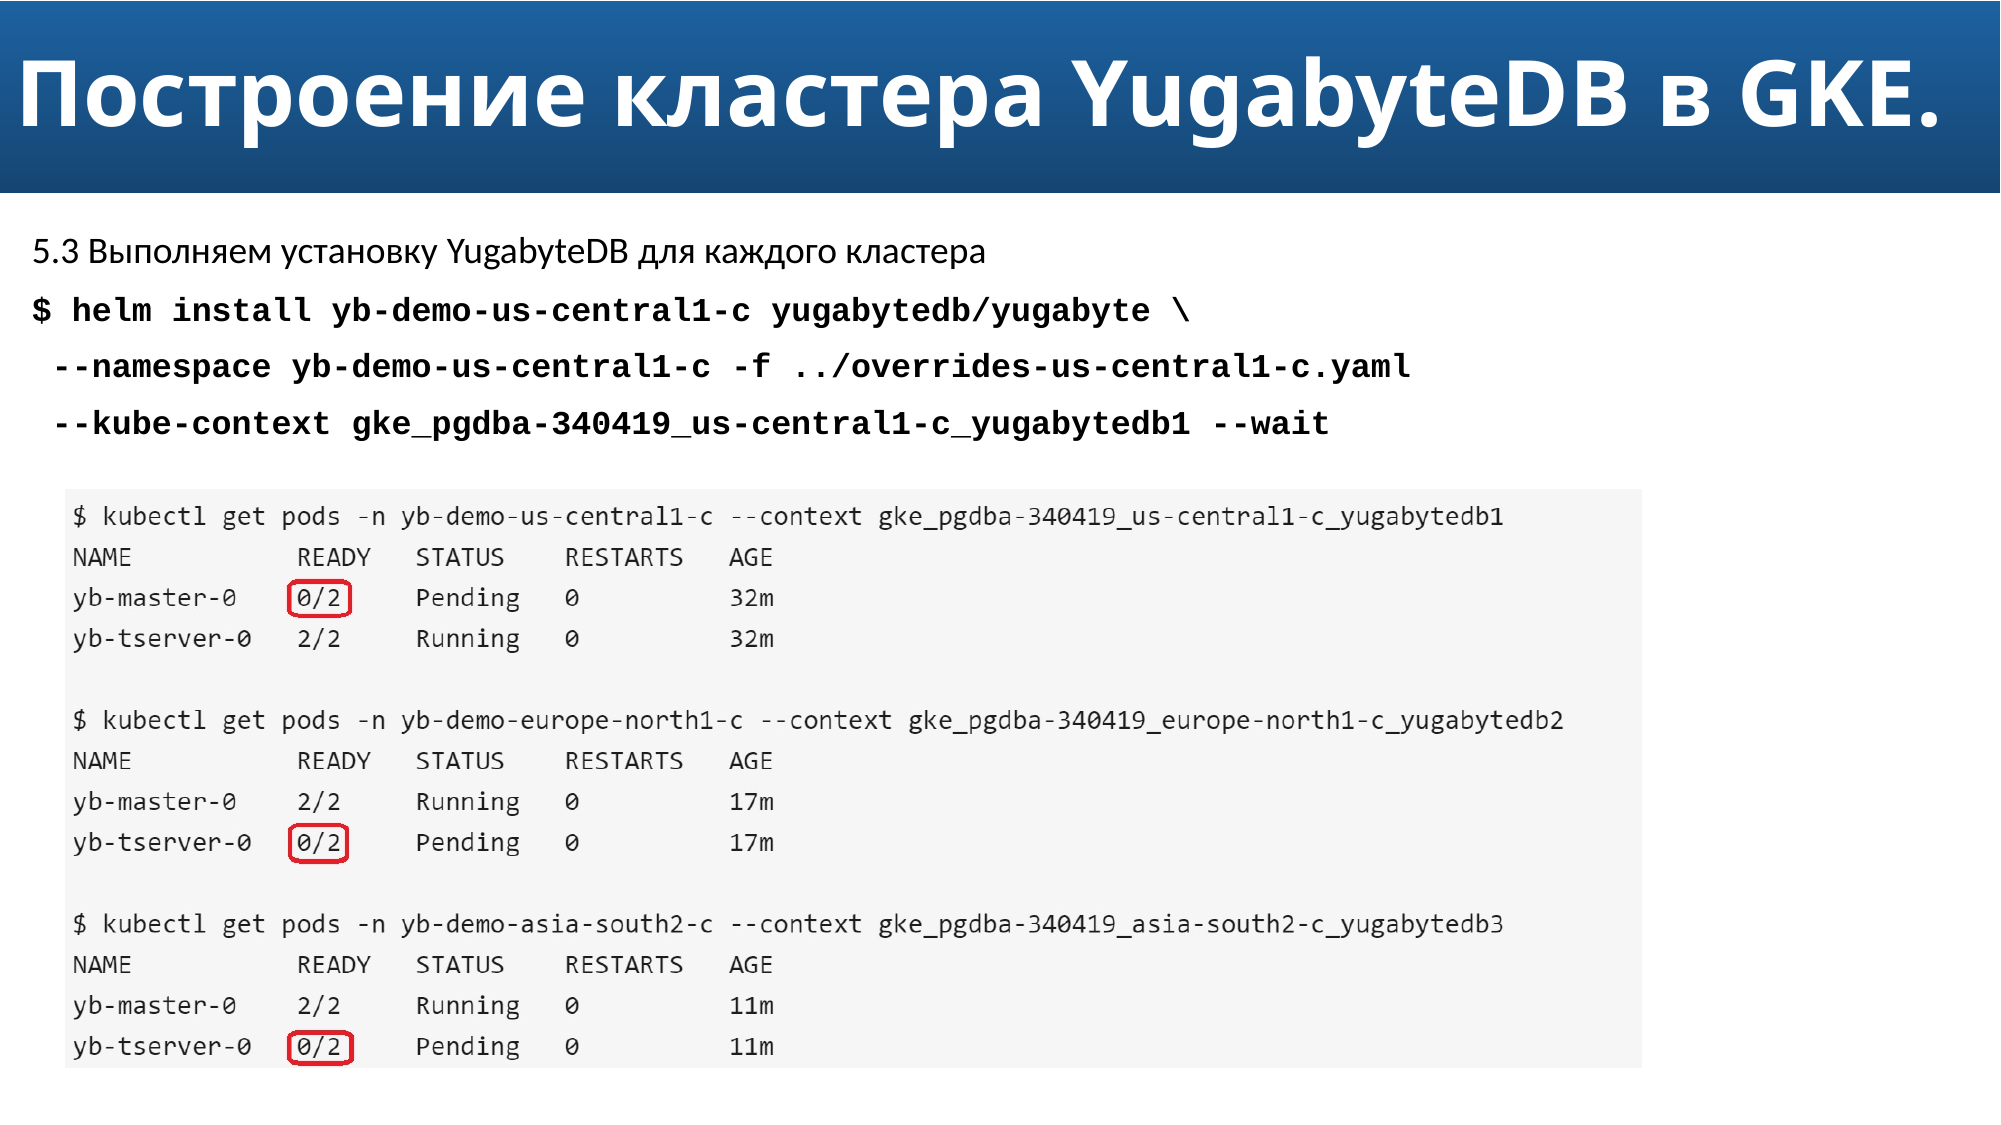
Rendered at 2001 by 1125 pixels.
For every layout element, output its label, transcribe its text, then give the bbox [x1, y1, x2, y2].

list 5.3 Выполняем установку YugabyteDB для каждого кластера $ helm install yb-demo-us-central1-c yugabytedb/yugabyte \ --namespace yb-demo-us-central1-c -f ../overrides-us-central1-c.yaml --kube-context gke_pgdba-340419_us-central1-c_yugabytedb1 --wait [16, 223, 1903, 473]
text_box Построение кластера YugabyteDB в GKE. [0, 1, 2000, 193]
picture [65, 489, 1642, 1068]
